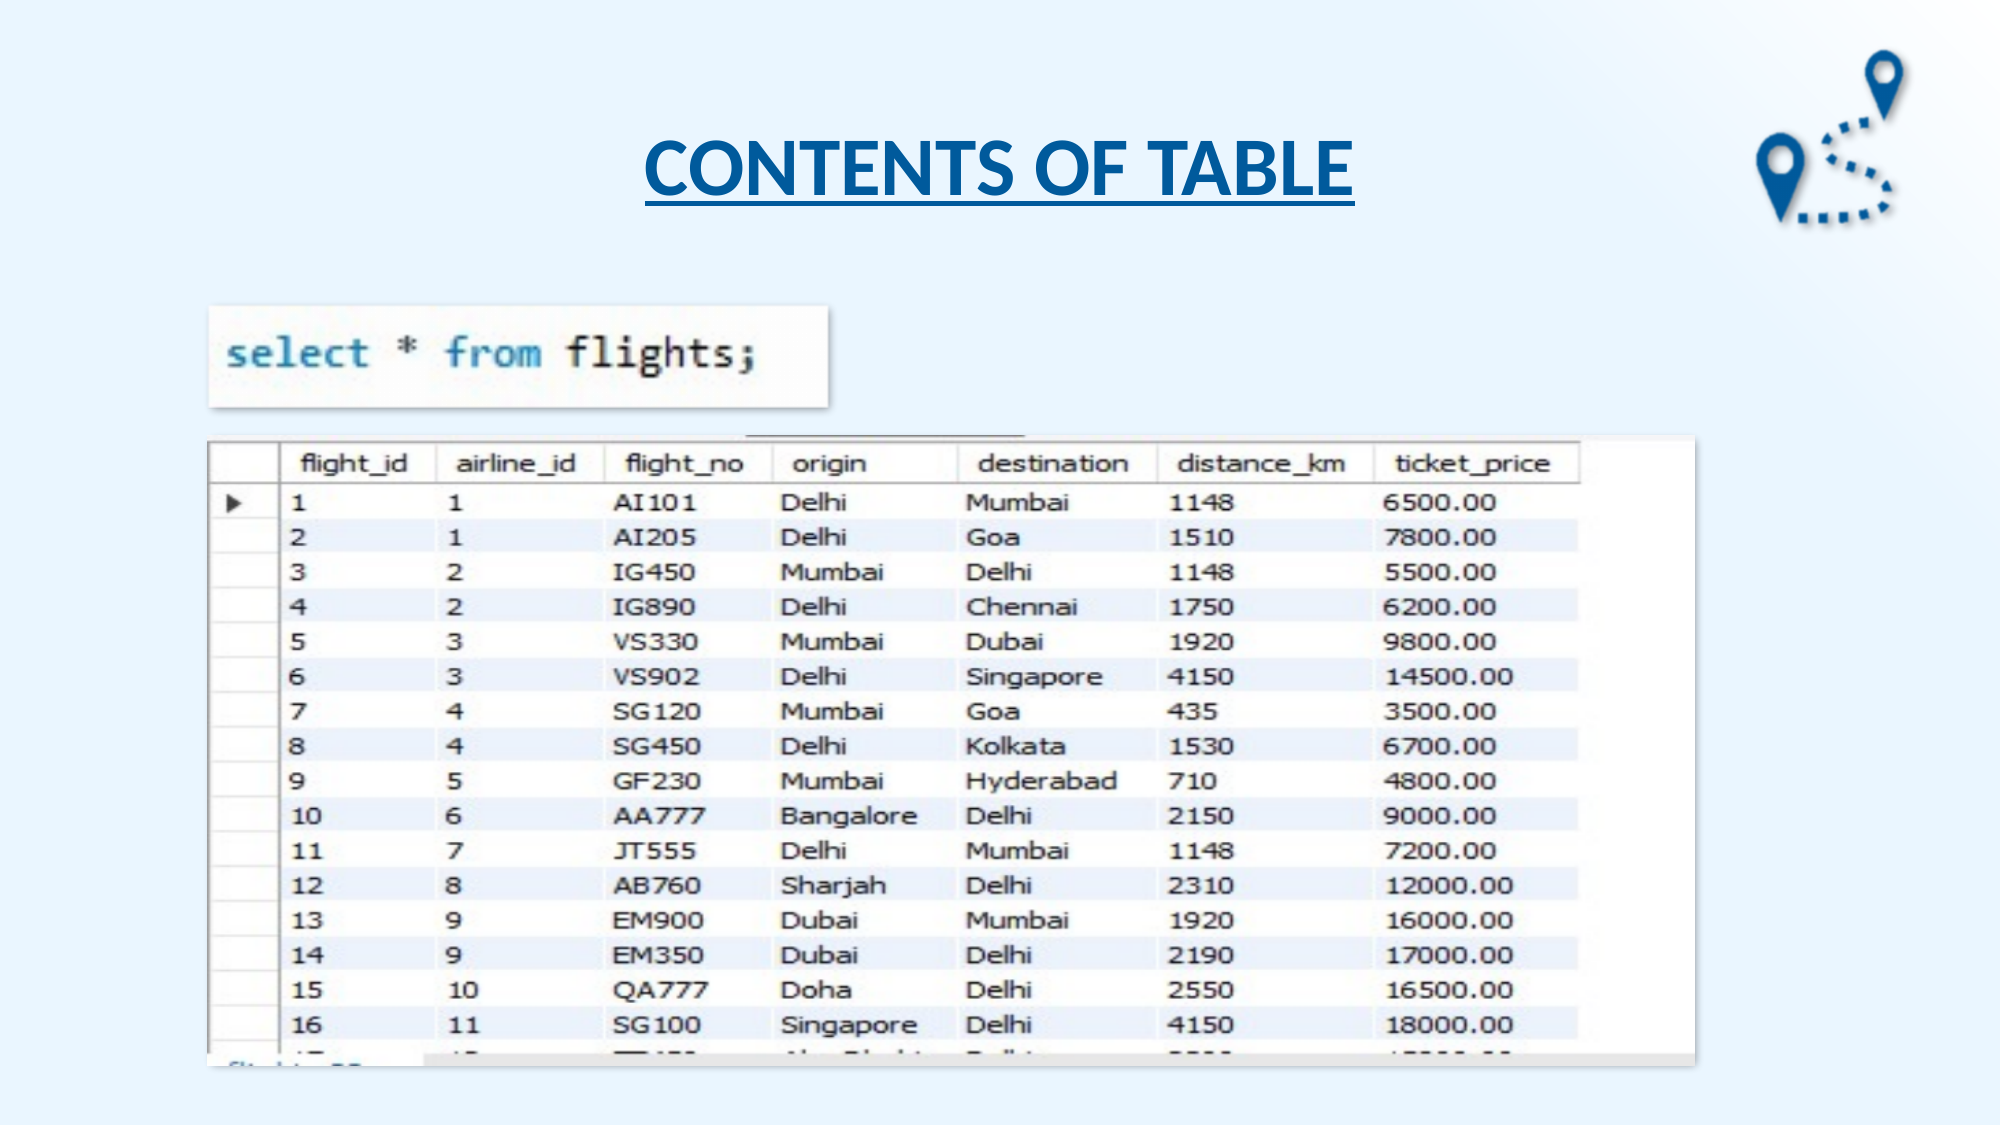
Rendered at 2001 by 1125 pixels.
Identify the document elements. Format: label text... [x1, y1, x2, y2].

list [207, 304, 829, 410]
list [207, 435, 1695, 1066]
title CONTENTS OF TABLE [137, 59, 1863, 278]
picture [1731, 32, 1928, 251]
